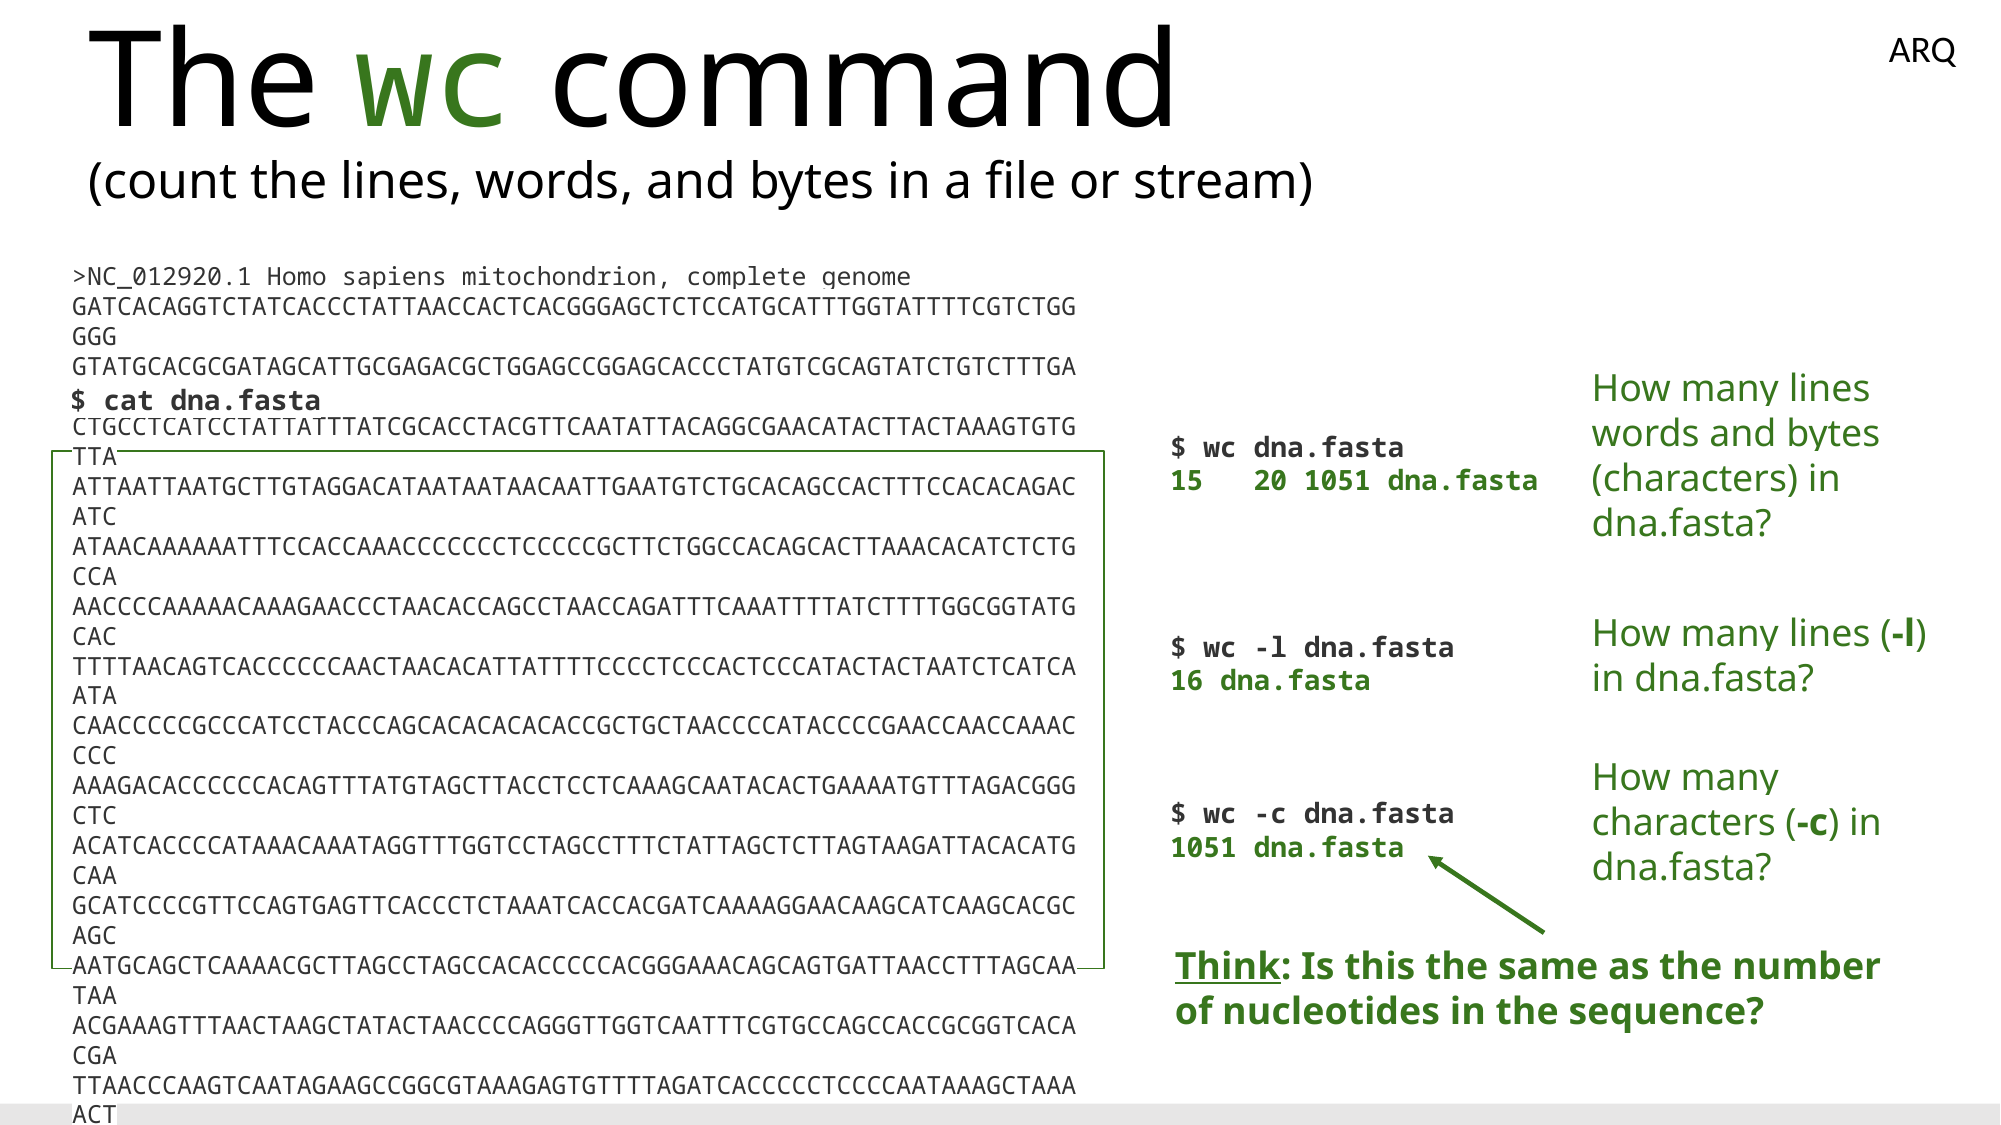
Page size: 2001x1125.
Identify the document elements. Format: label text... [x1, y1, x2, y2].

text_box Think: Is this the same as the number of nucleotides in the sequence? [1154, 932, 1934, 1041]
text_box >NC_012920.1 Homo sapiens mitochondrion, complete genome GATCACAGGTCTATCACCCTATTAACCACTCACGGGAGCTCTCCATGCATTTGGTATTTTCGTCTGGGGG GTATGCACGCGATAGCATTGCGAGACGCTGGAGCCGGAGCACCCTATGTCGCAGTATCTGTCTTTGATTC CTGCCTCATCCTATTATTTATCGCACCTACGTTCAATATTACAGGCGAACATACTTACTAAAGTGTGTTA ATTAATTAATGCTTGTAGGACATAATAATAACAATTGAATGTCTGCACAGCCACTTTCCACACAGACATC ATAACAAAAAATTTCCACCAAACCCCCCCTCCCCCGCTTCTGGCCACAGCACTTAAACACATCTCTGCCA AACCCCAAAAACAAAGAACCCTAACACCAGCCTAACCAGATTTCAAATTTTATCTTTTGGCGGTATGCAC TTTTAACAGTCACCCCCCAACTAACACATTATTTTCCCCTCCCACTCCCATACTACTAATCTCATCAATA CAACCCCCGCCCATCCTACCCAGCACACACACACCGCTGCTAACCCCATACCCCGAACCAACCAAACCCC AAAGACACCCCCCACAGTTTATGTAGCTTACCTCCTCAAAGCAATACACTGAAAATGTTTAGACGGGCTC ACATCACCCCATAAACAAATAGGTTTGGTCCTAGCCTTTCTATTAGCTCTTAGTAAGATTACACATGCAA GCATCCCCGTTCCAGTGAGTTCACCCTCTAAATCACCACGATCAAAAGGAACAAGCATCAAGCACGCAGC AATGCAGCTCAAAACGCTTAGCCTAGCCACACCCCCACGGGAAACAGCAGTGATTAACCTTTAGCAATAA ACGAAAGTTTAACTAAGCTATACTAACCCCAGGGTTGGTCAATTTCGTGCCAGCCACCGCGGTCACACGA TTAACCCAAGTCAATAGAAGCCGGCGTAAAGAGTGTTTTAGATCACCCCCTCCCCAATAAAGCTAAAACT [52, 451, 1105, 969]
text_box How many characters (-c) in dna.fasta? [1571, 766, 1954, 875]
text_box ARQ [1874, 17, 1987, 78]
title The wc command (count the lines, words, and bytes in a file or stream) [68, 19, 1932, 201]
text_box How many lines words and bytes (characters) in dna.fasta? [1571, 399, 1954, 508]
text_box $ wc -l dna.fasta 16 dna.fasta [1149, 623, 1571, 703]
text_box $ wc dna.fasta 15 20 1051 dna.fasta [1149, 423, 1571, 503]
text_box How many lines (-l) in dna.fasta? [1571, 599, 1954, 708]
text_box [1427, 855, 1545, 933]
text_box $ cat dna.fasta [50, 327, 707, 471]
text_box $ wc -c dna.fasta 1051 dna.fasta [1149, 790, 1571, 869]
